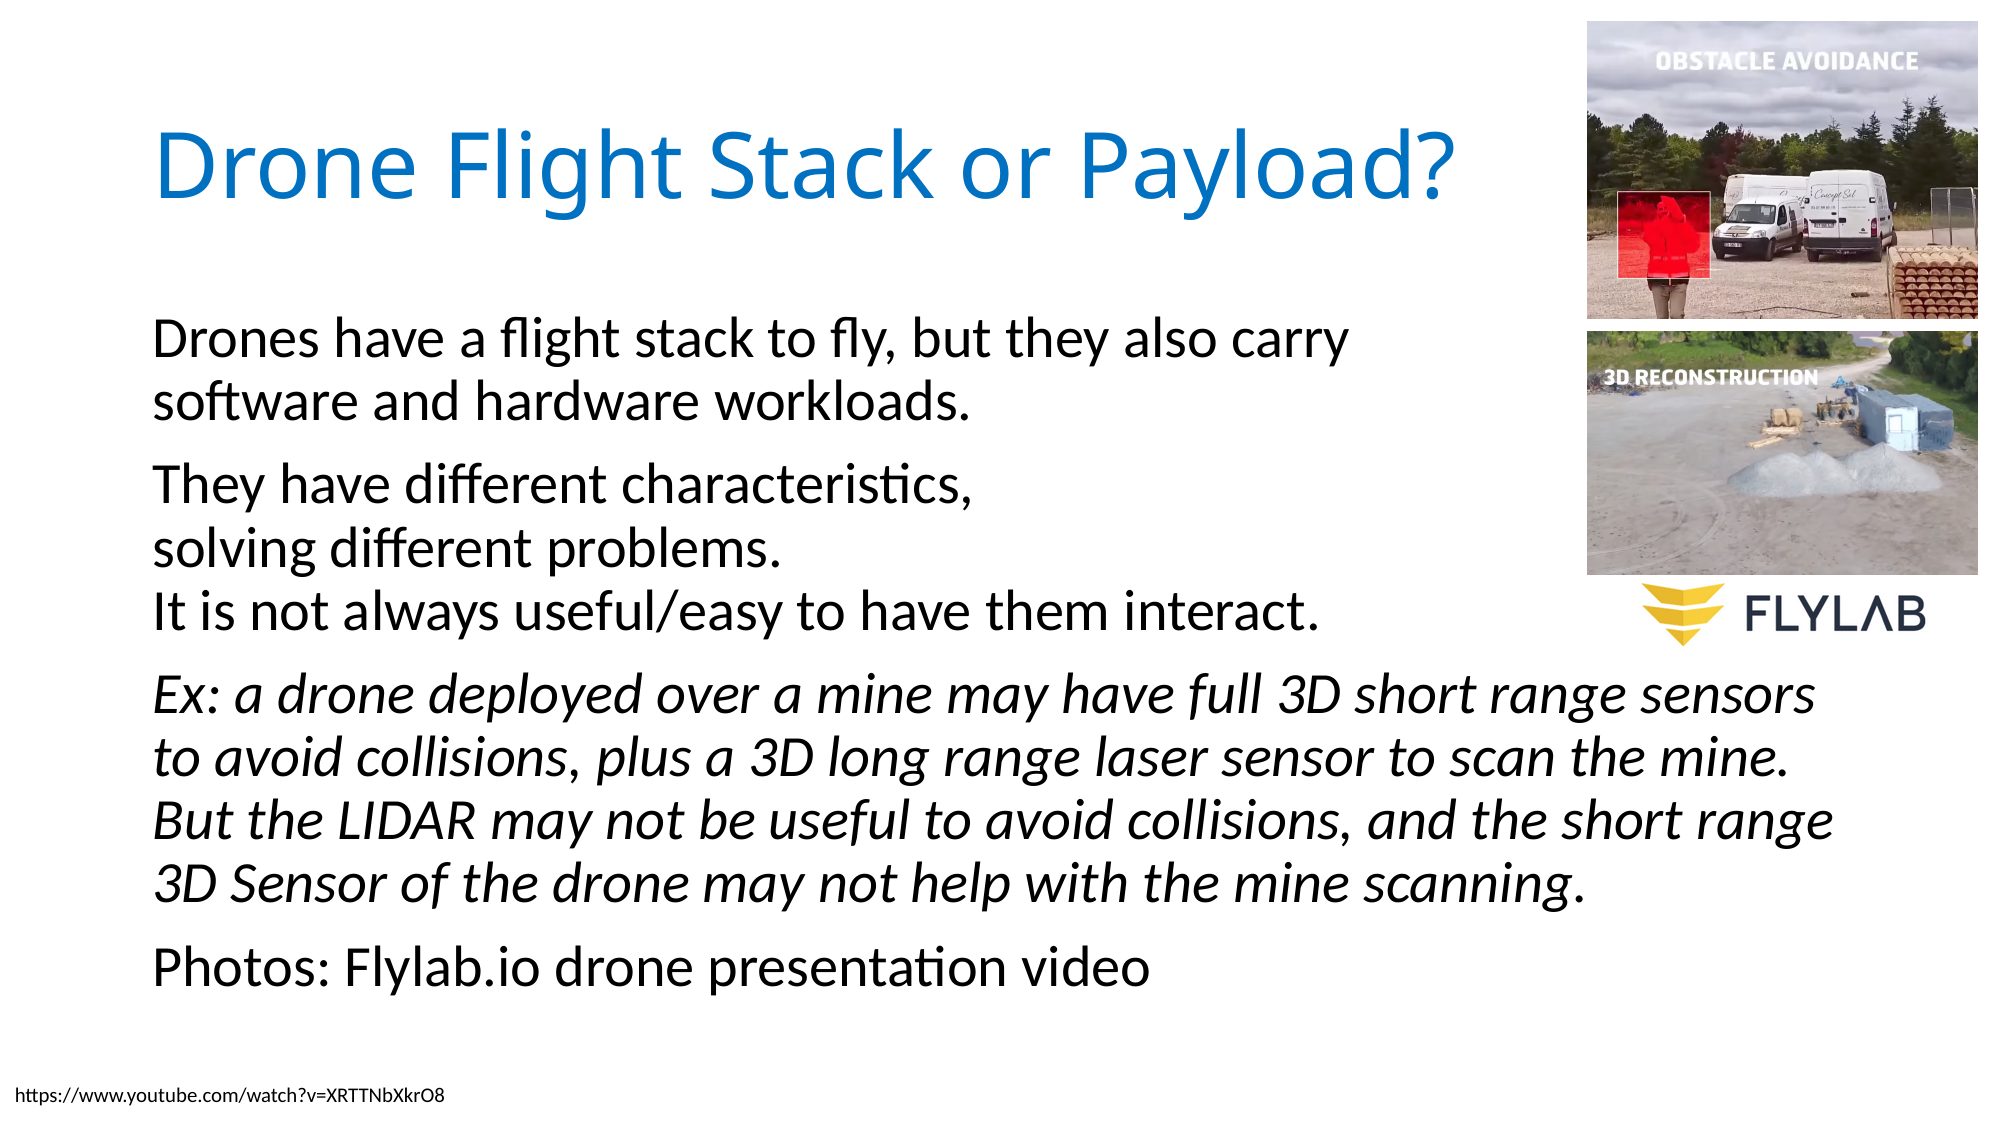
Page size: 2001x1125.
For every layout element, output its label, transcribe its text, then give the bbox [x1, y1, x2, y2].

text_box https://www.youtube.com/watch?v=XRTTNbXkrO8 [0, 1074, 683, 1114]
title Drone Flight Stack or Payload? [137, 59, 1587, 278]
picture [1587, 21, 1978, 319]
picture [1587, 331, 1978, 738]
list Drones have a flight stack to fly, but they also carry software and hardware workloads. They have different characteristics, solving different problems. It is not always useful/easy to have them interact. Ex: a drone deployed over a mine may have full 3D short range sensors to avoid collisions, plus a 3D long range laser sensor to scan the mine. But the LIDAR may not be useful to avoid collisions, and the short range 3D Sensor of the drone may not help with the mine scanning. Photos: Flylab.io drone presentation video [137, 299, 1863, 1014]
